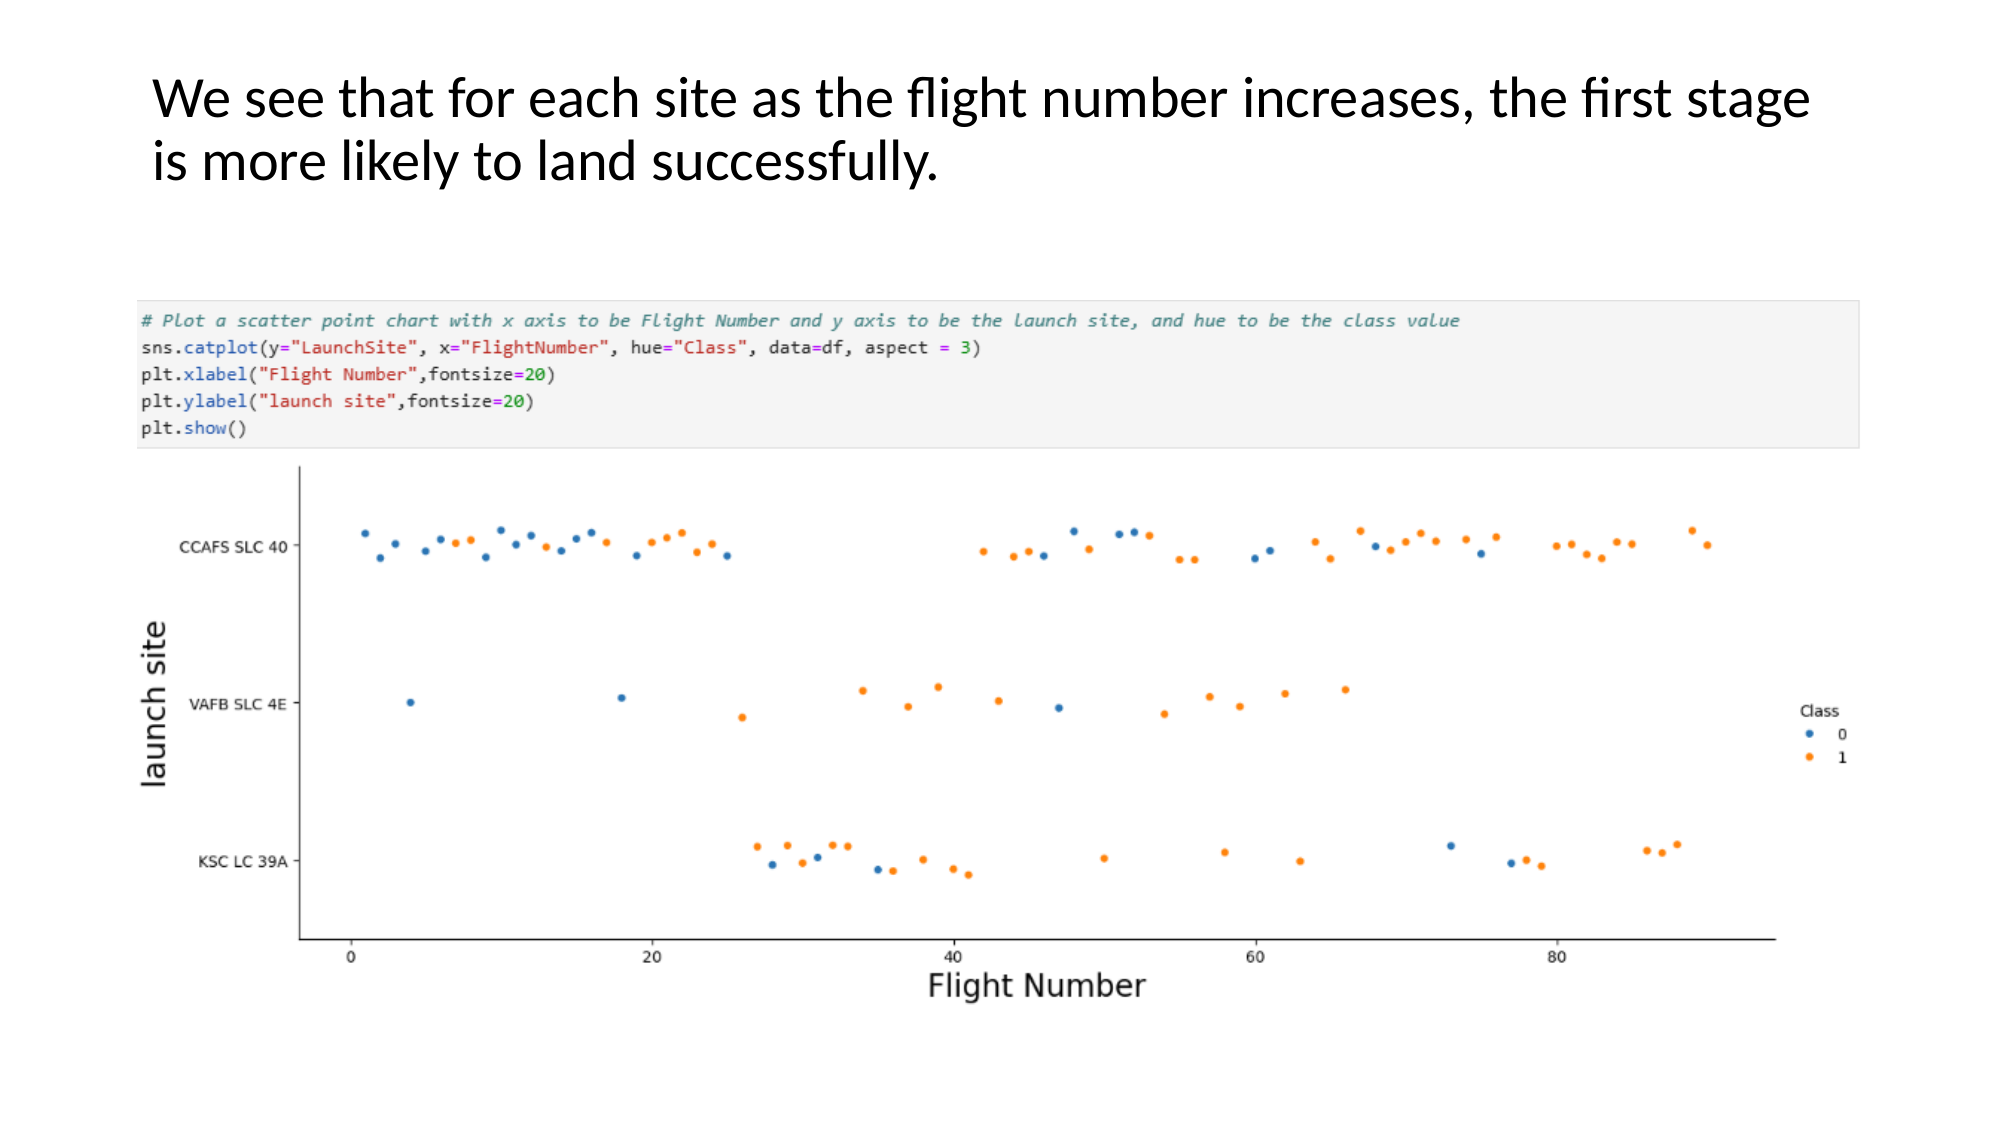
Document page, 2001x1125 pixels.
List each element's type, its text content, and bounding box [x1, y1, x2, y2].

title We see that for each site as the flight number increases, the first stage is more likely to land successfully. [137, 59, 1863, 278]
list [137, 300, 1863, 1012]
